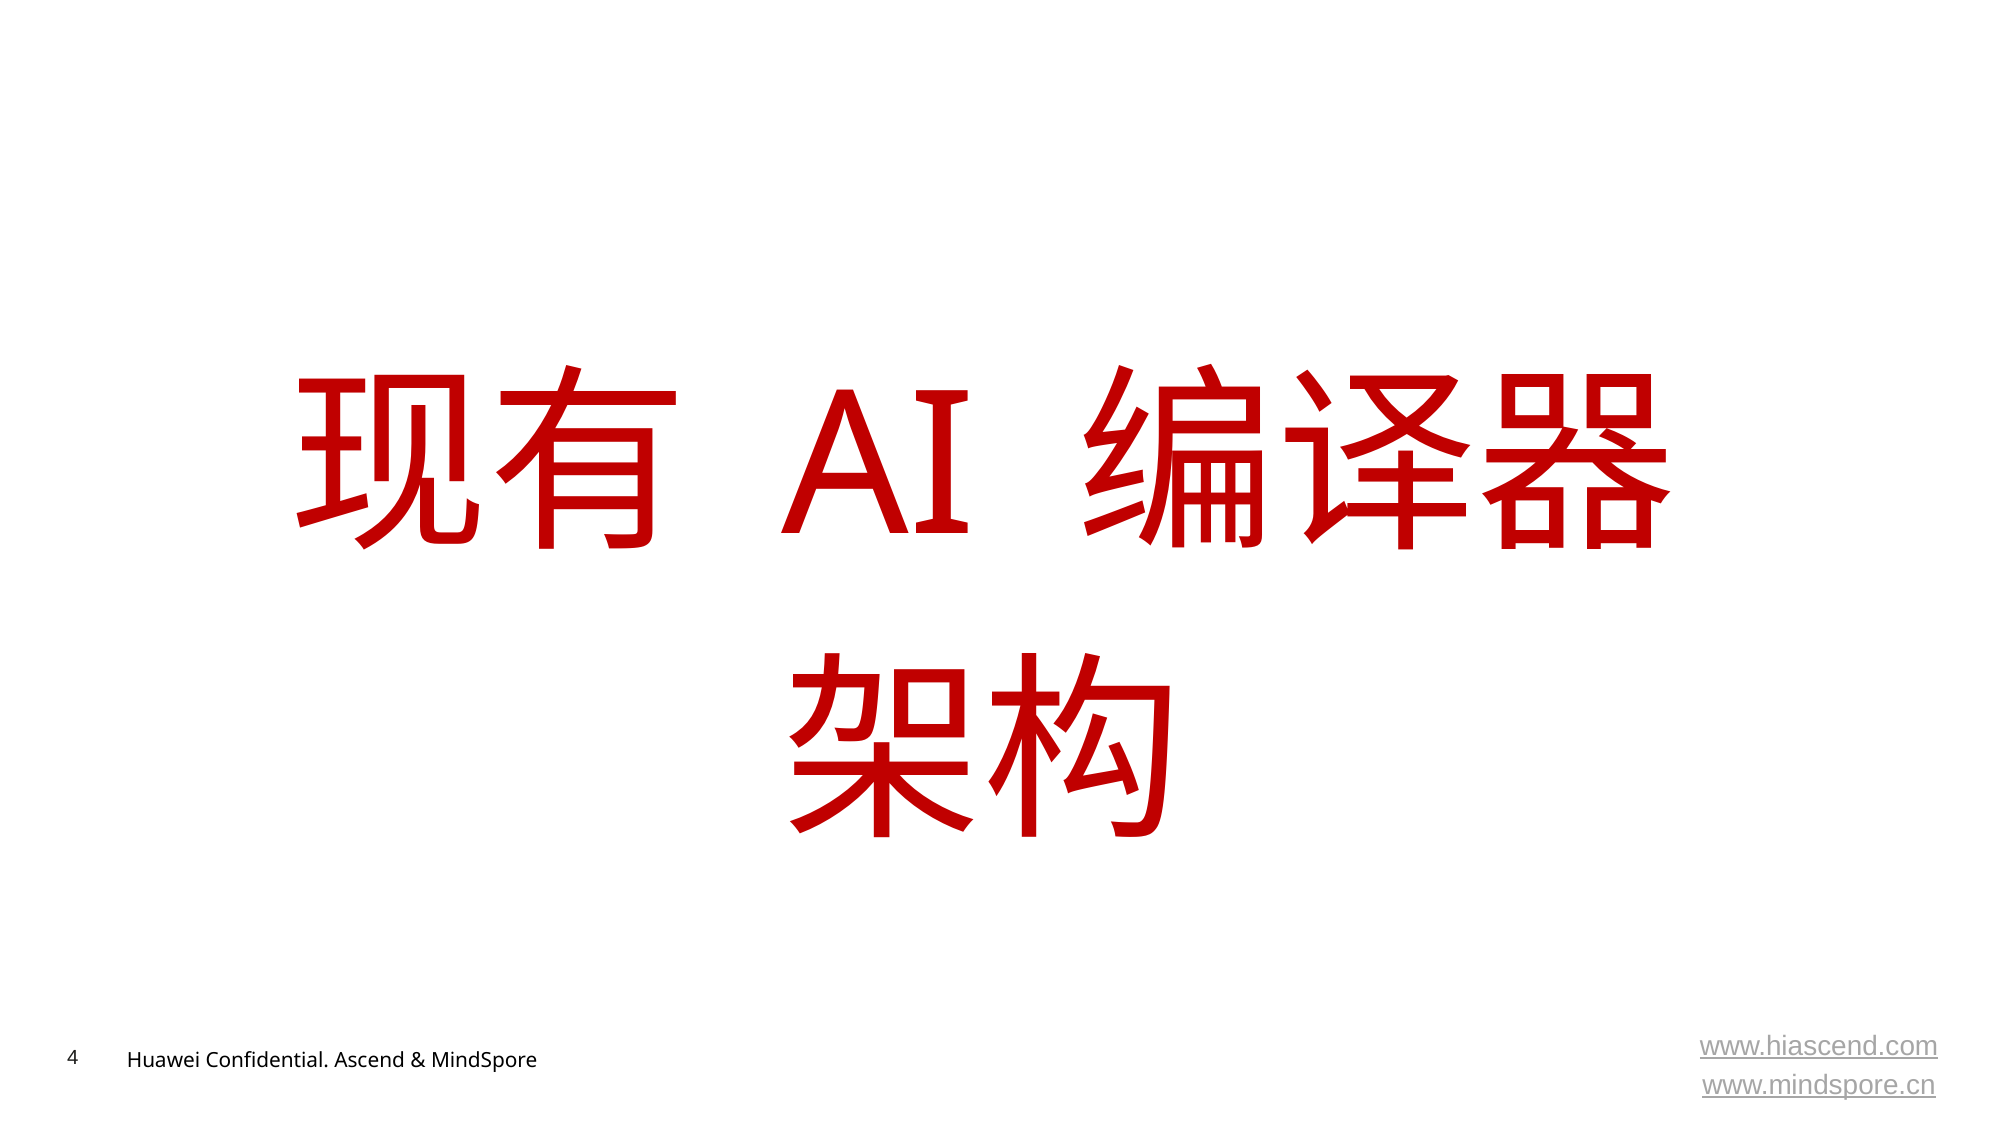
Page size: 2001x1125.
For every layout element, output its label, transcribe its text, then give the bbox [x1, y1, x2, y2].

list 现有 AI 编译器 架构 [102, 160, 1863, 986]
